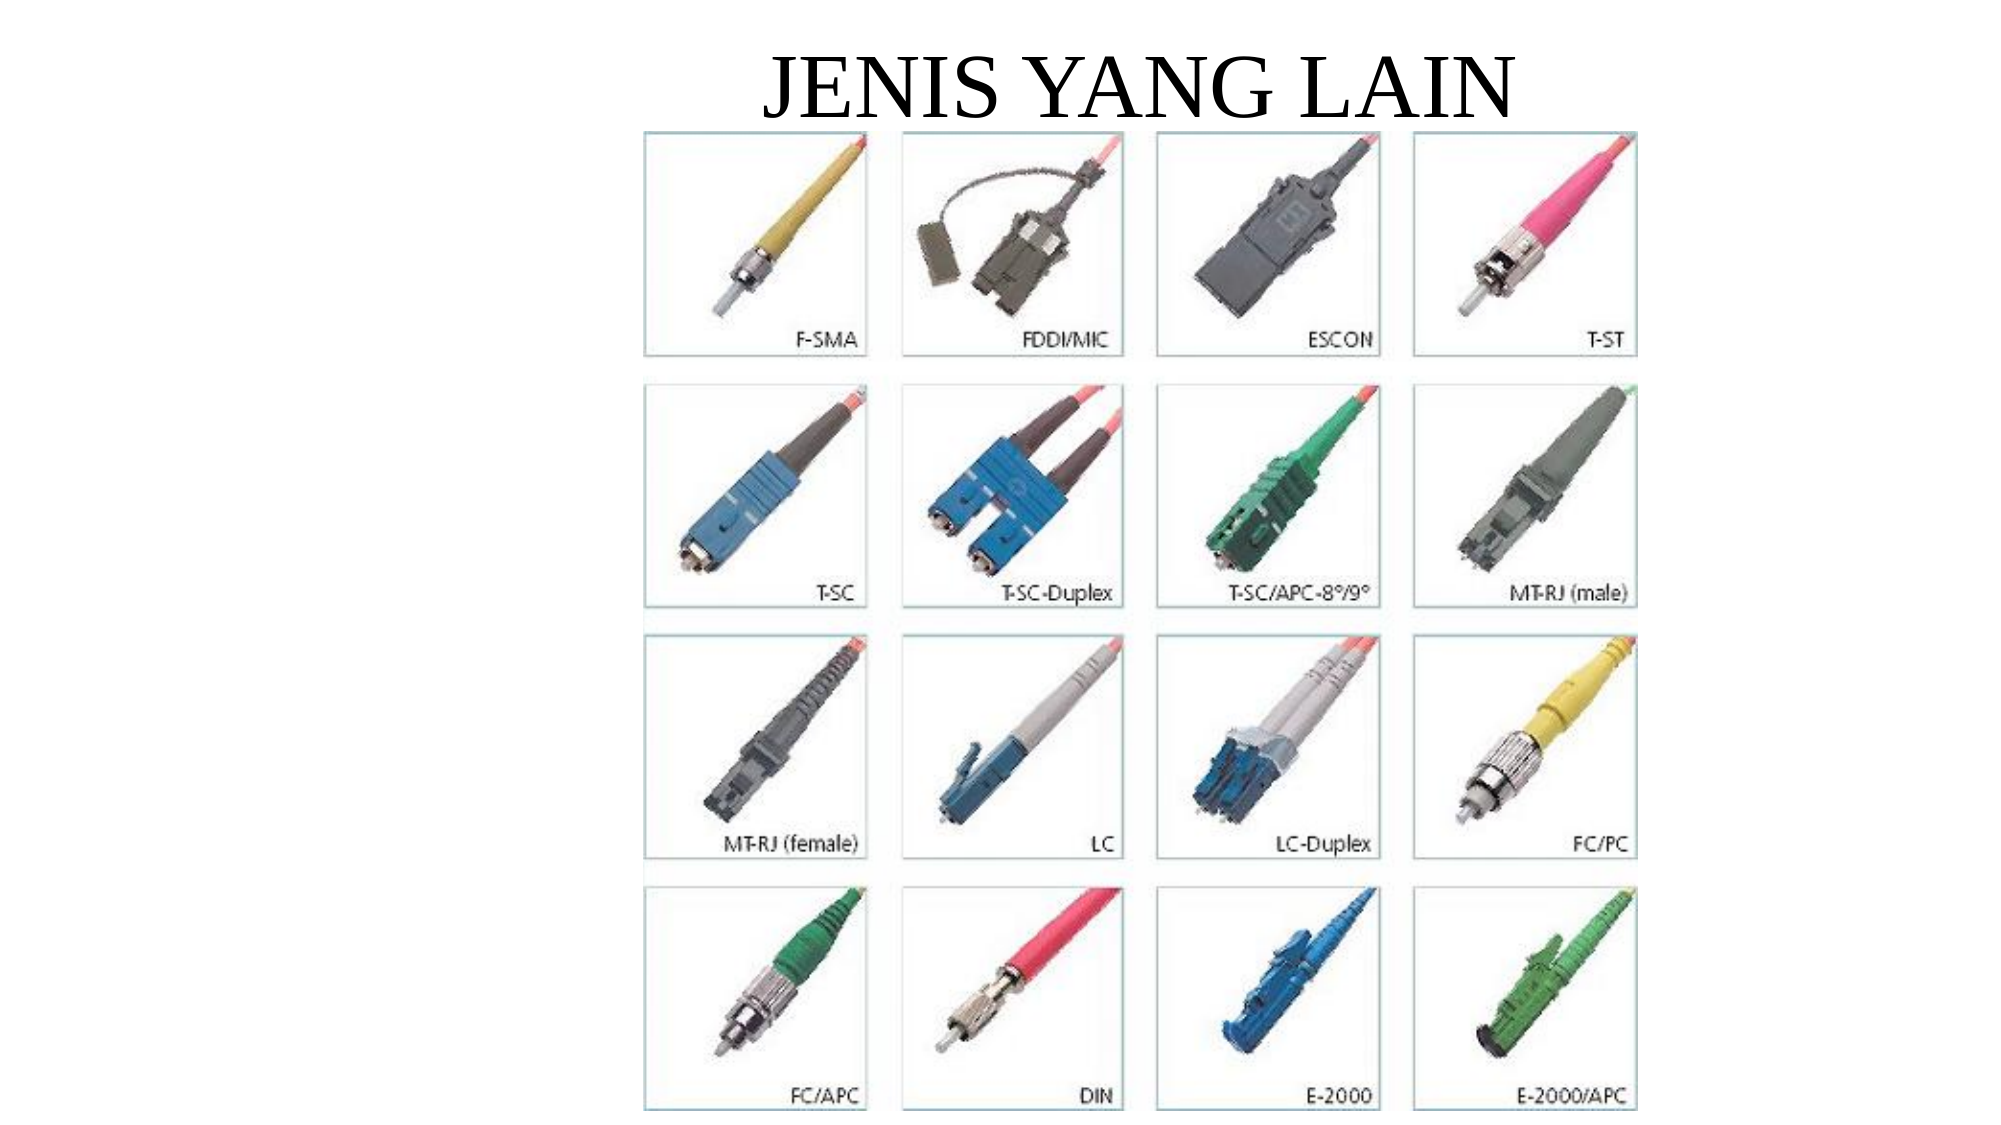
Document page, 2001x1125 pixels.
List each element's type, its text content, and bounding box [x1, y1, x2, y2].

title JENIS YANG LAIN [733, 14, 1549, 131]
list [643, 131, 1638, 1111]
